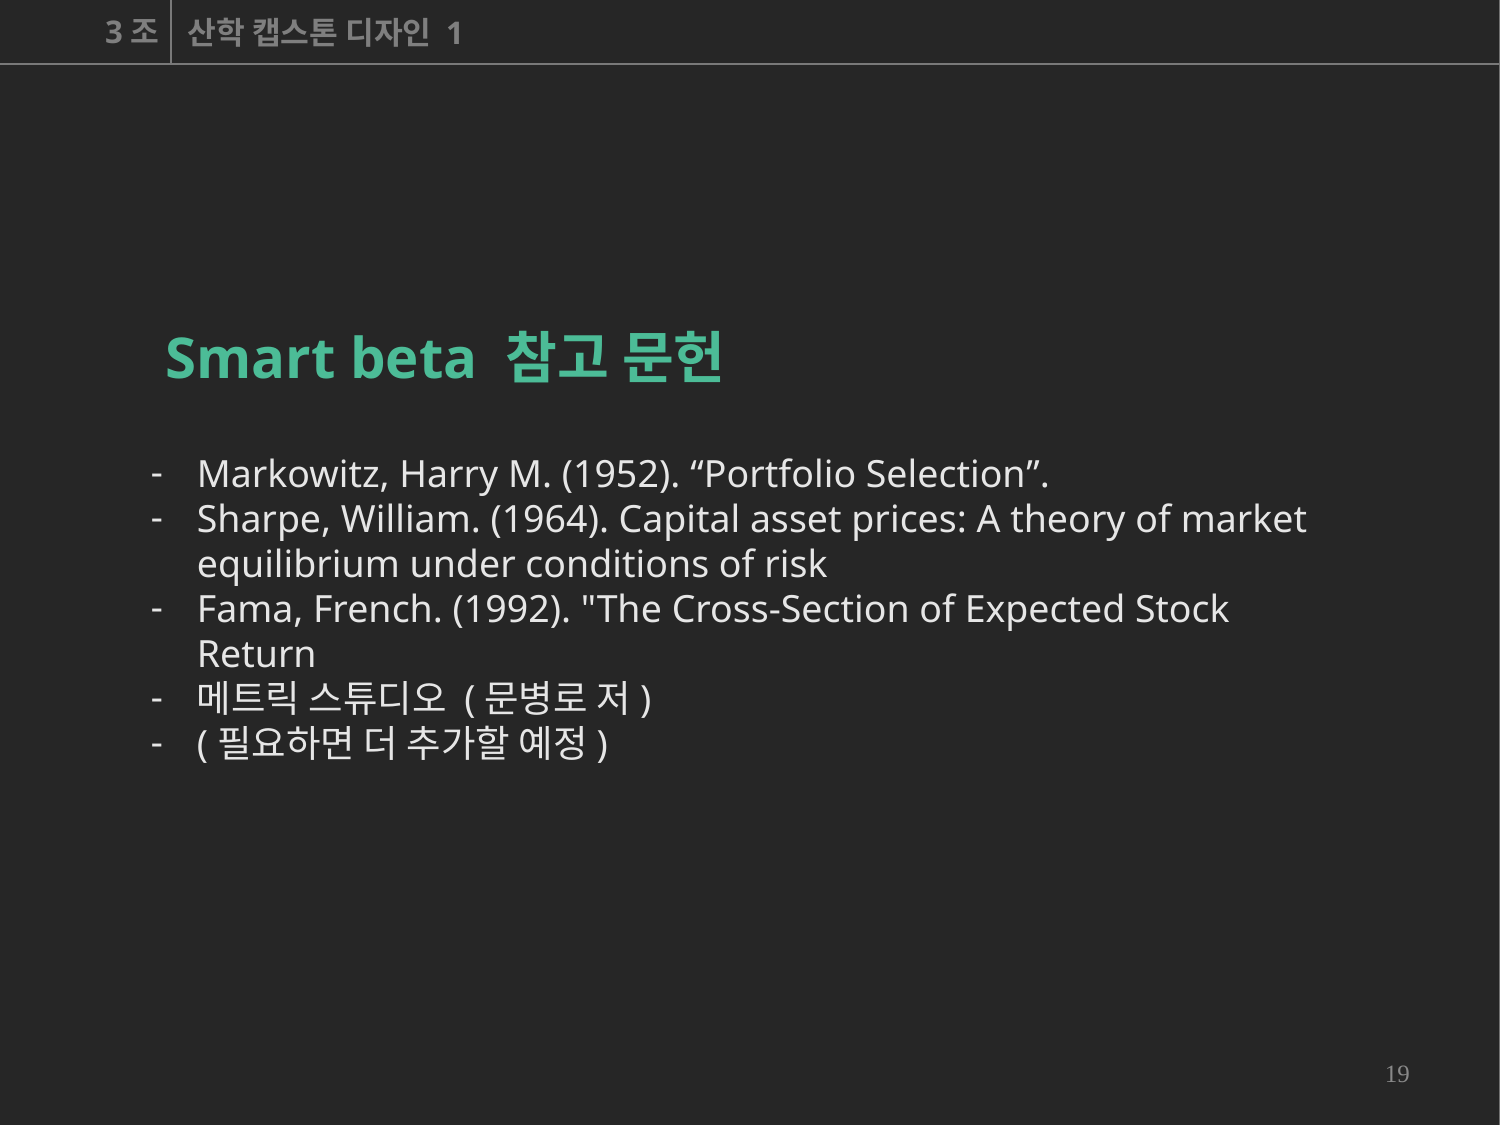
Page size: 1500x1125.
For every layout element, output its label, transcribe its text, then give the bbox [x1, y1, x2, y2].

text_box 19 [1074, 1042, 1425, 1102]
text_box Markowitz, Harry M. (1952). “Portfolio Selection”. Sharpe, William. (1964). Capital asset prices: A theory of market equilibrium under conditions of risk Fama, French. (1992). "The Cross-Section of Expected Stock Return 메트릭 스튜디오 (문병로 저) (필요하면 더 추가할 예정) [135, 442, 1364, 728]
text_box 3조 [90, 5, 167, 58]
text_box 산학 캡스톤 디자인 1 [175, 5, 740, 58]
text_box Smart beta 참고 문헌 [135, 314, 1033, 397]
